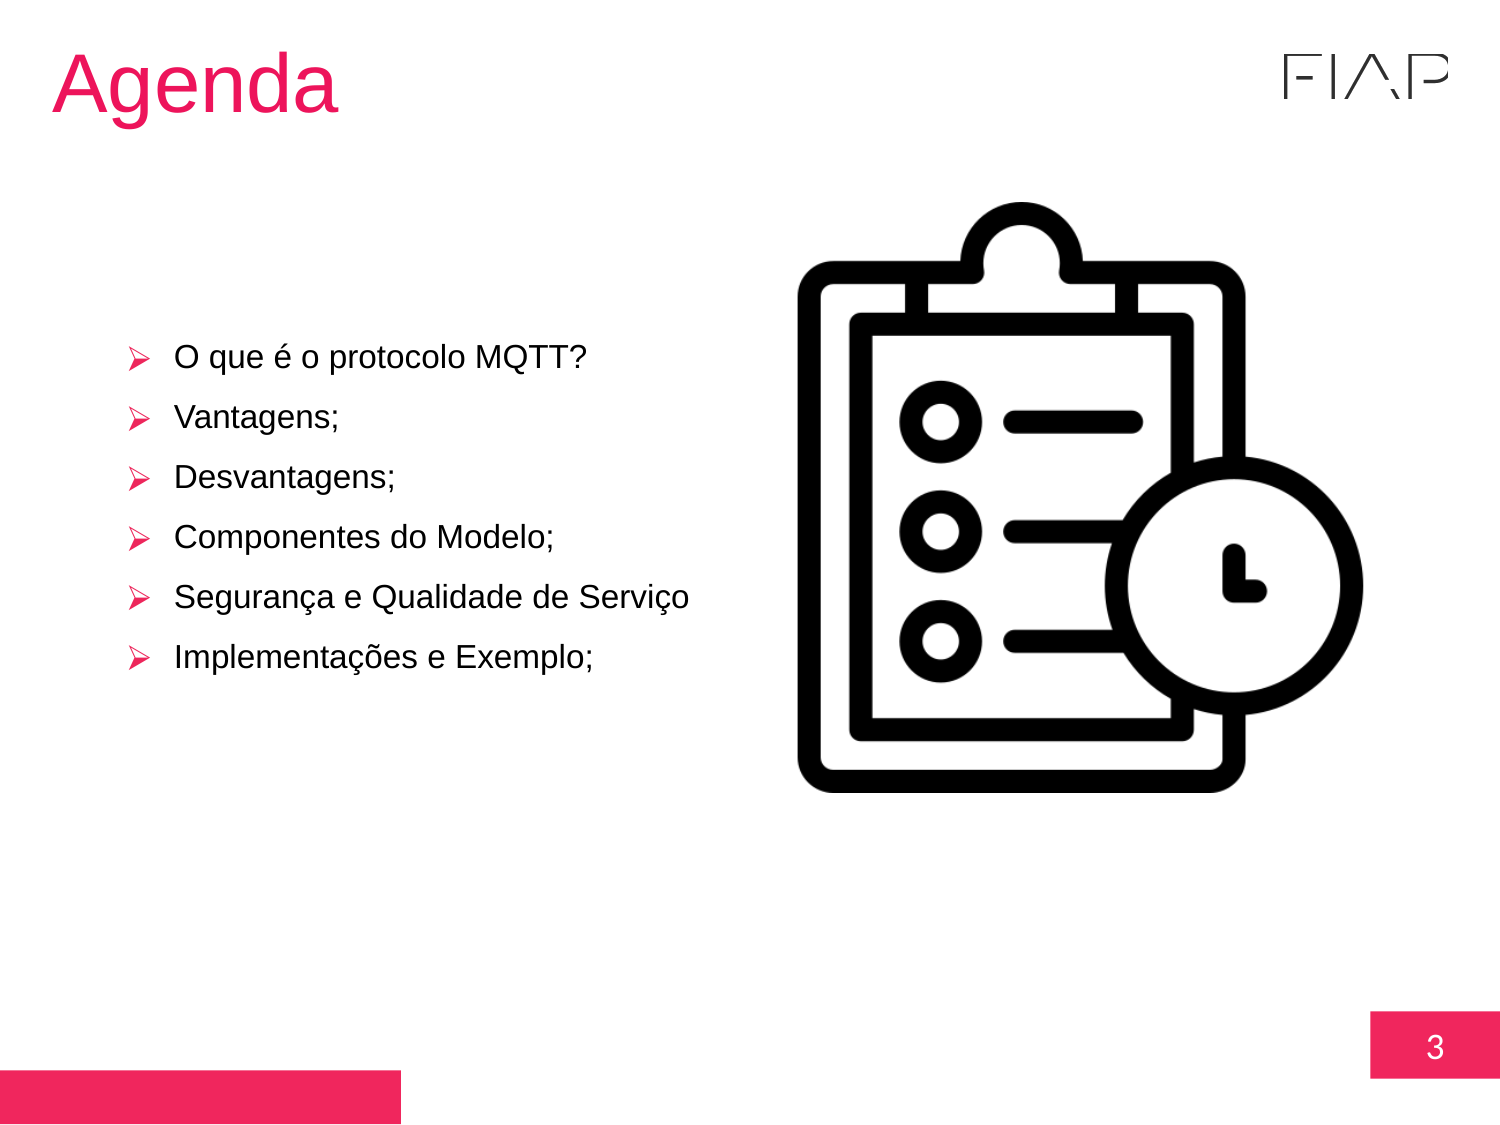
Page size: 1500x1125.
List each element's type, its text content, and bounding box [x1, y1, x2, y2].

picture [1284, 54, 1448, 99]
text_box Agenda [37, 21, 1075, 137]
picture [785, 201, 1377, 793]
text_box O que é o protocolo MQTT? Vantagens; Desvantagens; Componentes do Modelo; Segurança e Qualidade de Serviço Implementações e Exemplo; [112, 307, 780, 683]
